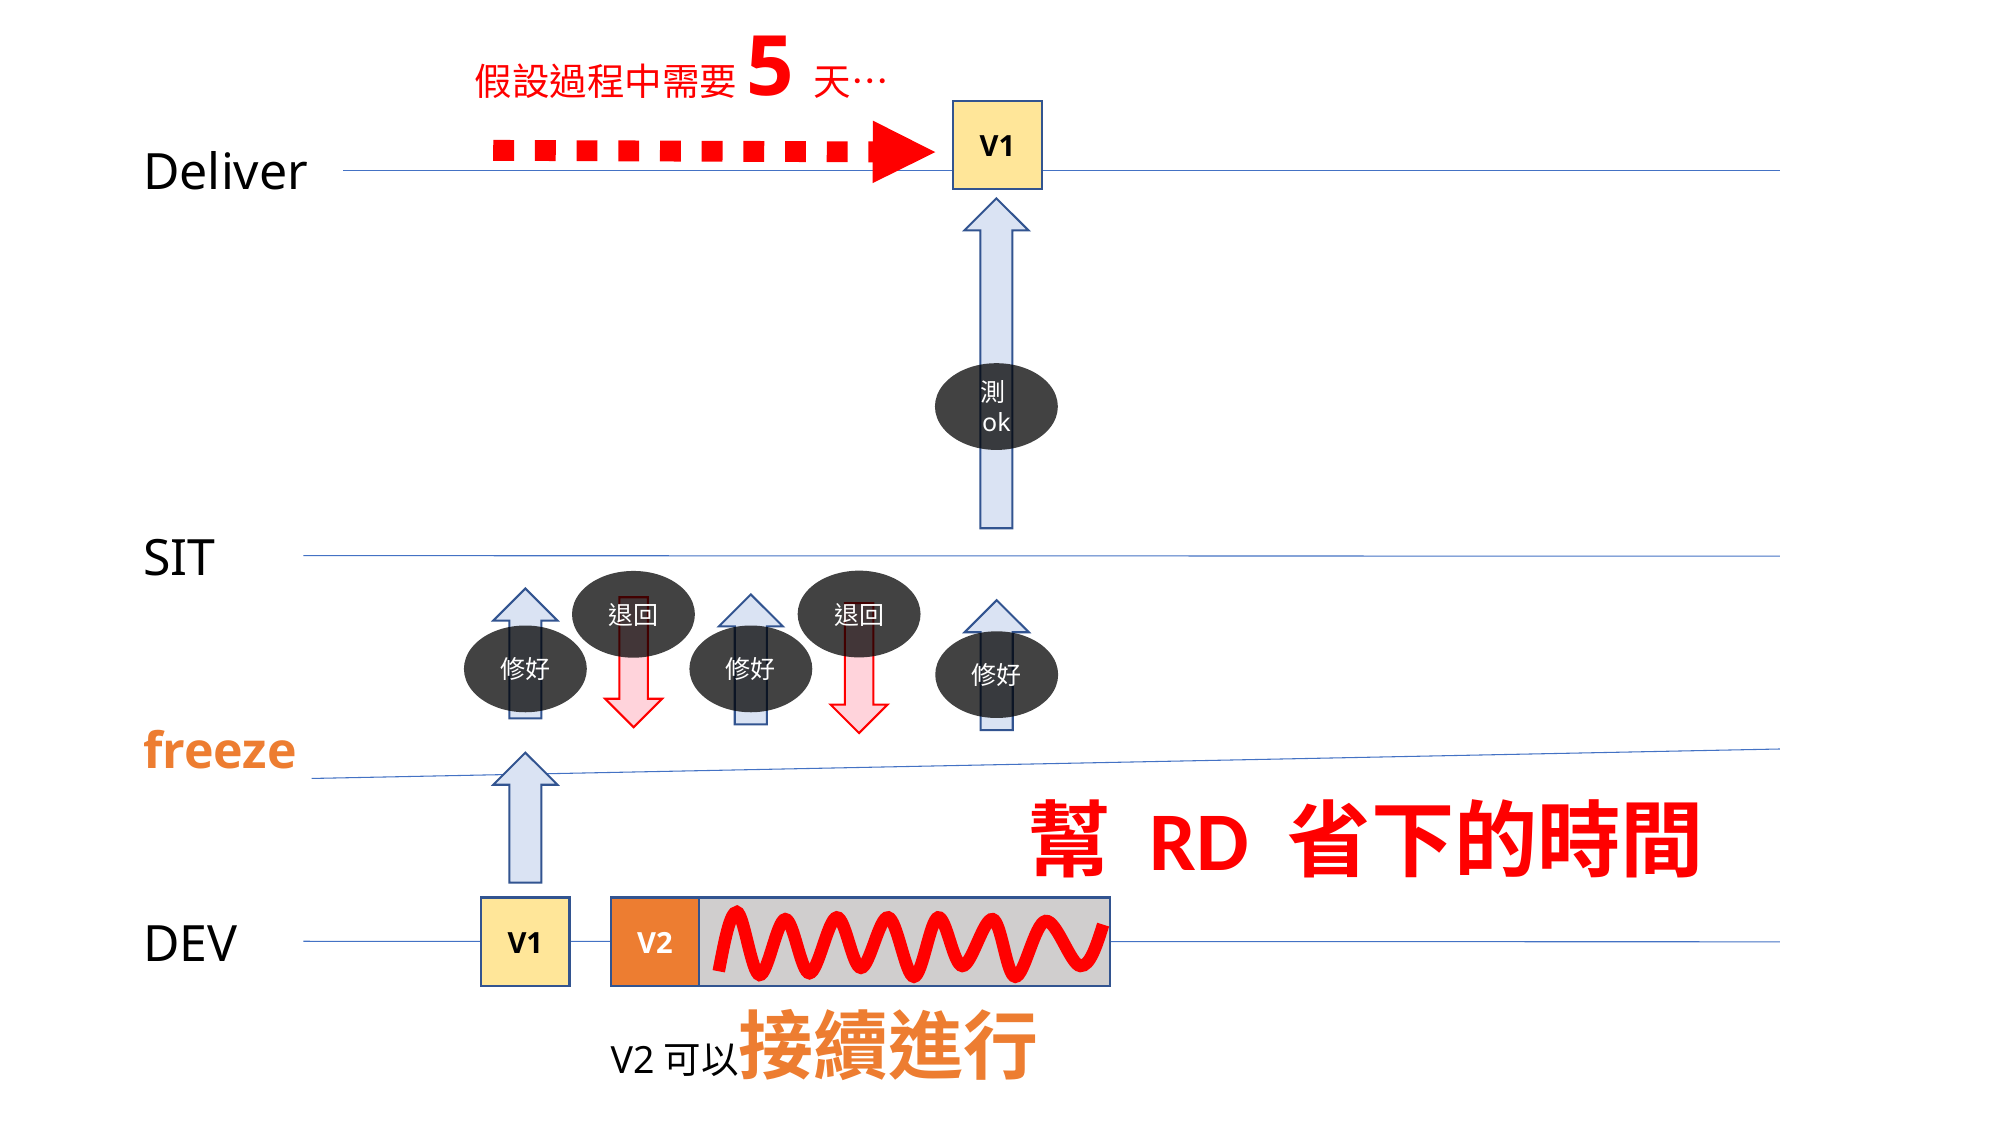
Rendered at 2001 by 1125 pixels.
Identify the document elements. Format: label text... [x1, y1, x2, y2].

text_box SIT [128, 518, 304, 593]
text_box [979, 718, 1014, 732]
text_box 假設過程中需要5天… [459, 4, 904, 120]
text_box 修好 [934, 630, 1060, 720]
text_box V1 [480, 896, 571, 941]
text_box [962, 598, 1032, 634]
text_box [700, 896, 1111, 941]
text_box [602, 658, 665, 729]
text_box [968, 918, 1104, 941]
text_box [1062, 942, 1099, 967]
text_box [724, 911, 748, 941]
text_box [828, 658, 891, 735]
text_box [718, 942, 979, 978]
text_box V2可以接續進行 [595, 991, 1054, 1096]
text_box [824, 916, 850, 941]
text_box [490, 751, 560, 884]
text_box V1 [952, 171, 1043, 190]
text_box 退回 [570, 569, 696, 659]
text_box V2 [610, 942, 700, 987]
text_box 修好 [688, 624, 814, 714]
text_box [508, 712, 543, 720]
text_box [490, 587, 560, 626]
text_box [927, 916, 951, 941]
text_box [716, 592, 786, 628]
text_box 退回 [796, 569, 922, 659]
text_box [979, 450, 1014, 530]
text_box 修好 [462, 624, 588, 714]
text_box 幫 RD 省下的時間 [1012, 780, 1740, 895]
text_box V1 [480, 942, 571, 987]
text_box [773, 918, 797, 941]
text_box V1 [952, 100, 1043, 170]
text_box [733, 712, 768, 726]
text_box Deliver [128, 132, 344, 208]
text_box [700, 942, 1111, 987]
text_box [1001, 942, 1034, 978]
text_box freeze [128, 711, 312, 846]
text_box [874, 916, 900, 941]
text_box V2 [610, 896, 700, 941]
text_box 測ok [933, 362, 1059, 451]
text_box [961, 196, 1032, 363]
text_box DEV [128, 903, 304, 979]
